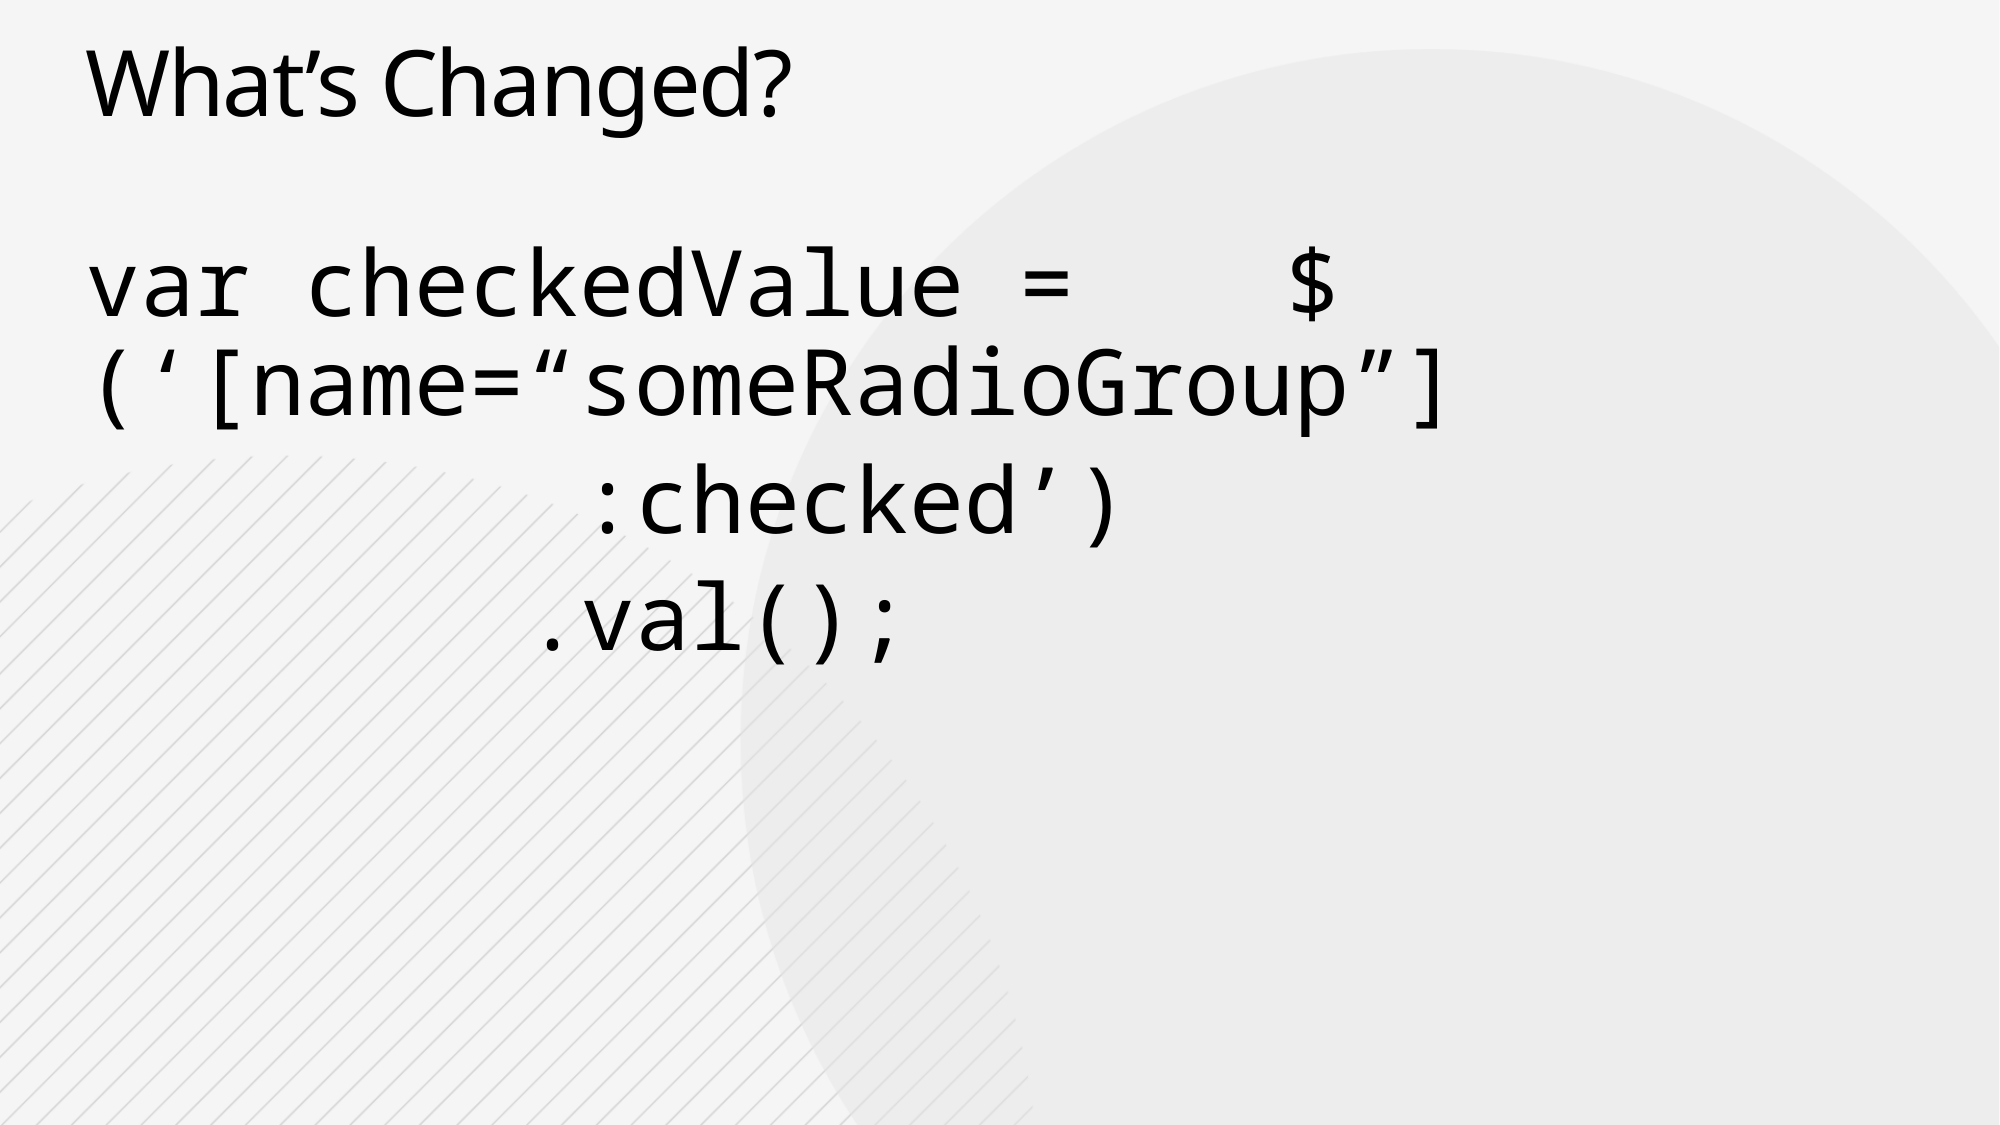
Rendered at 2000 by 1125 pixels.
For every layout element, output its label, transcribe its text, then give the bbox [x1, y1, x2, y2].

list var checkedValue = $(‘[name=“someRadioGroup”] :checked’) .val(); [85, 237, 1914, 1013]
picture [0, 0, 2000, 1125]
title What’s Changed? [85, 37, 1914, 138]
